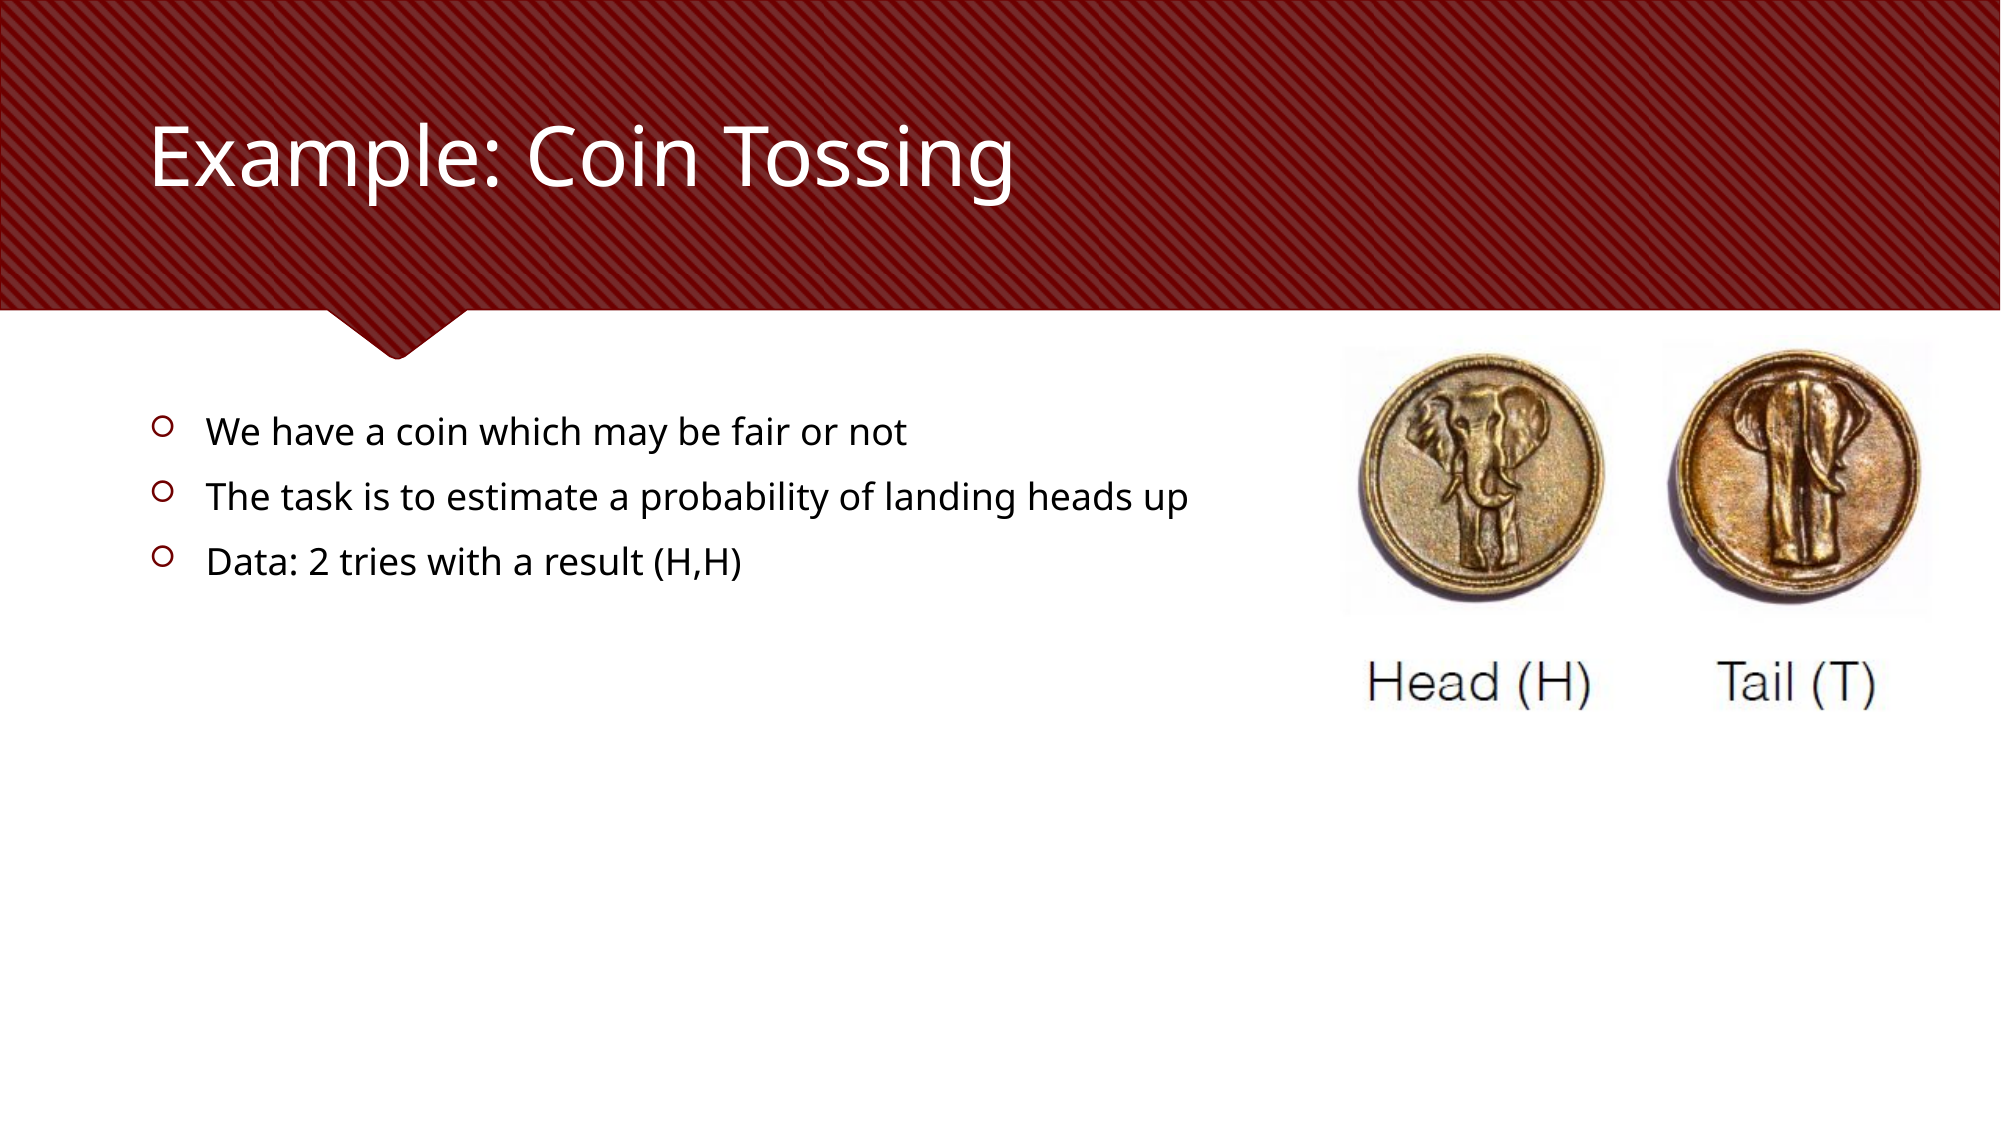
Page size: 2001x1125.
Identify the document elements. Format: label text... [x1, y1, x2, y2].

picture [1312, 334, 1953, 730]
title Example: Coin Tossing [132, 73, 1868, 233]
